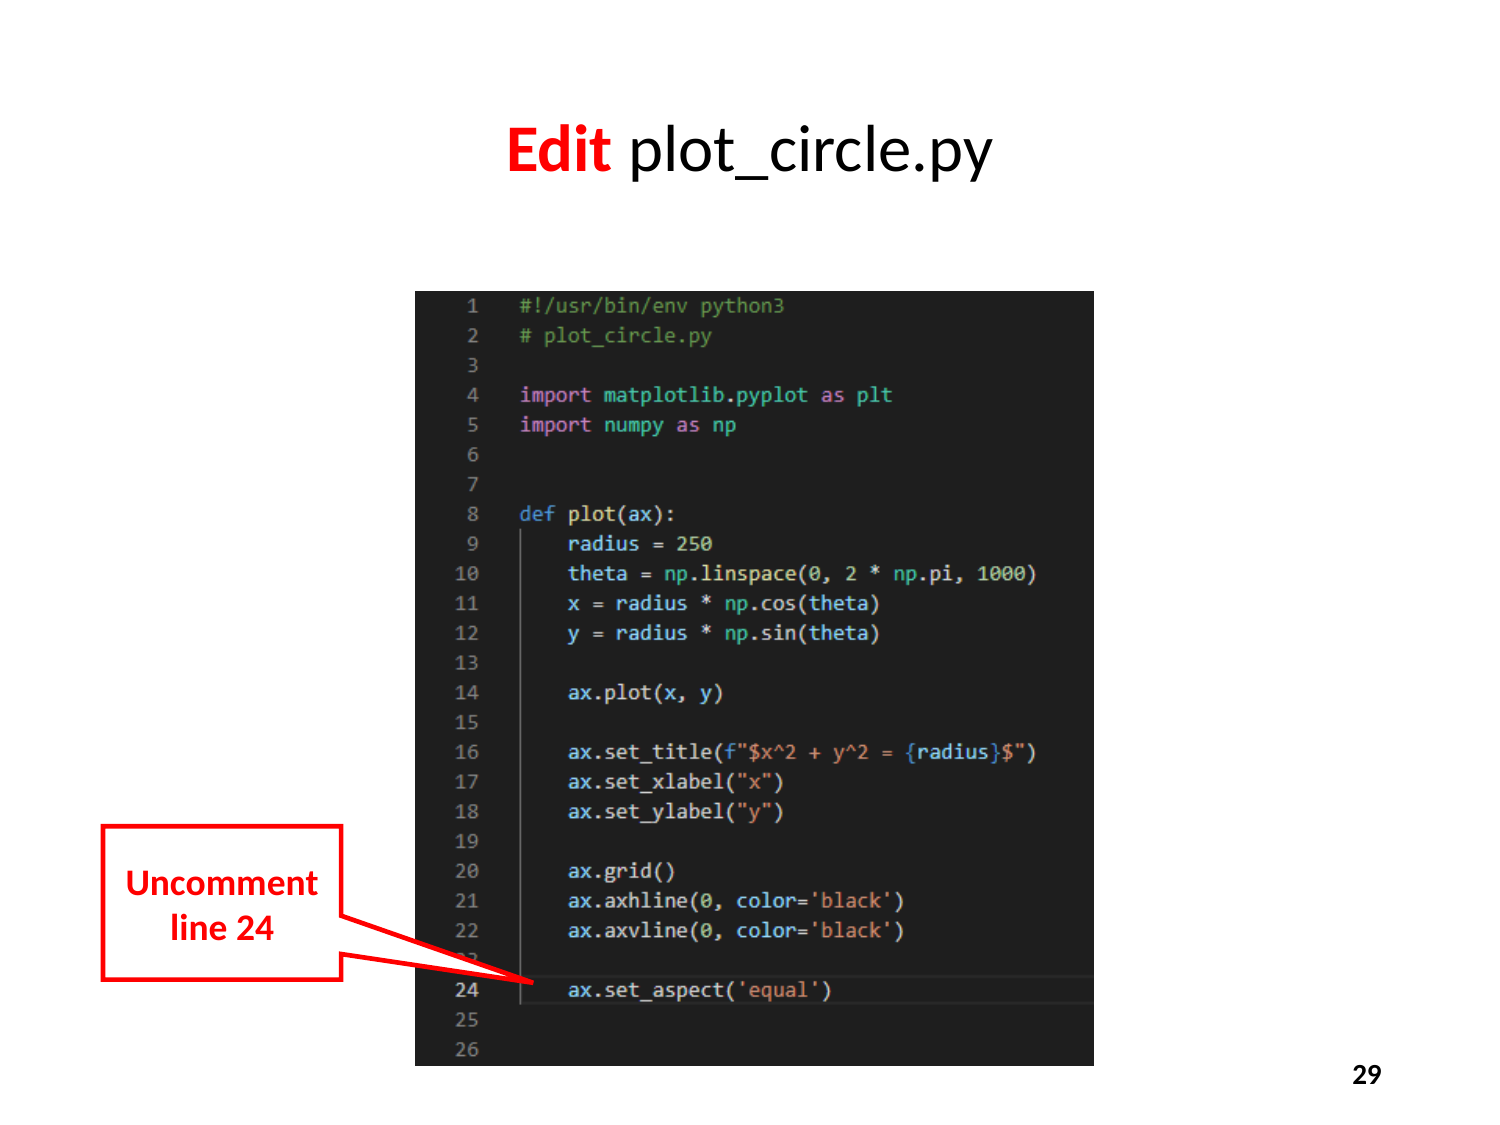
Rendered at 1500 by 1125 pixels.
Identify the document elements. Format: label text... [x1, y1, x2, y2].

slide_number 29 [1059, 1042, 1397, 1103]
title Edit plot_circle.py [103, 59, 1397, 241]
text_box Uncomment line 24 [102, 825, 415, 981]
picture [415, 291, 1094, 1066]
